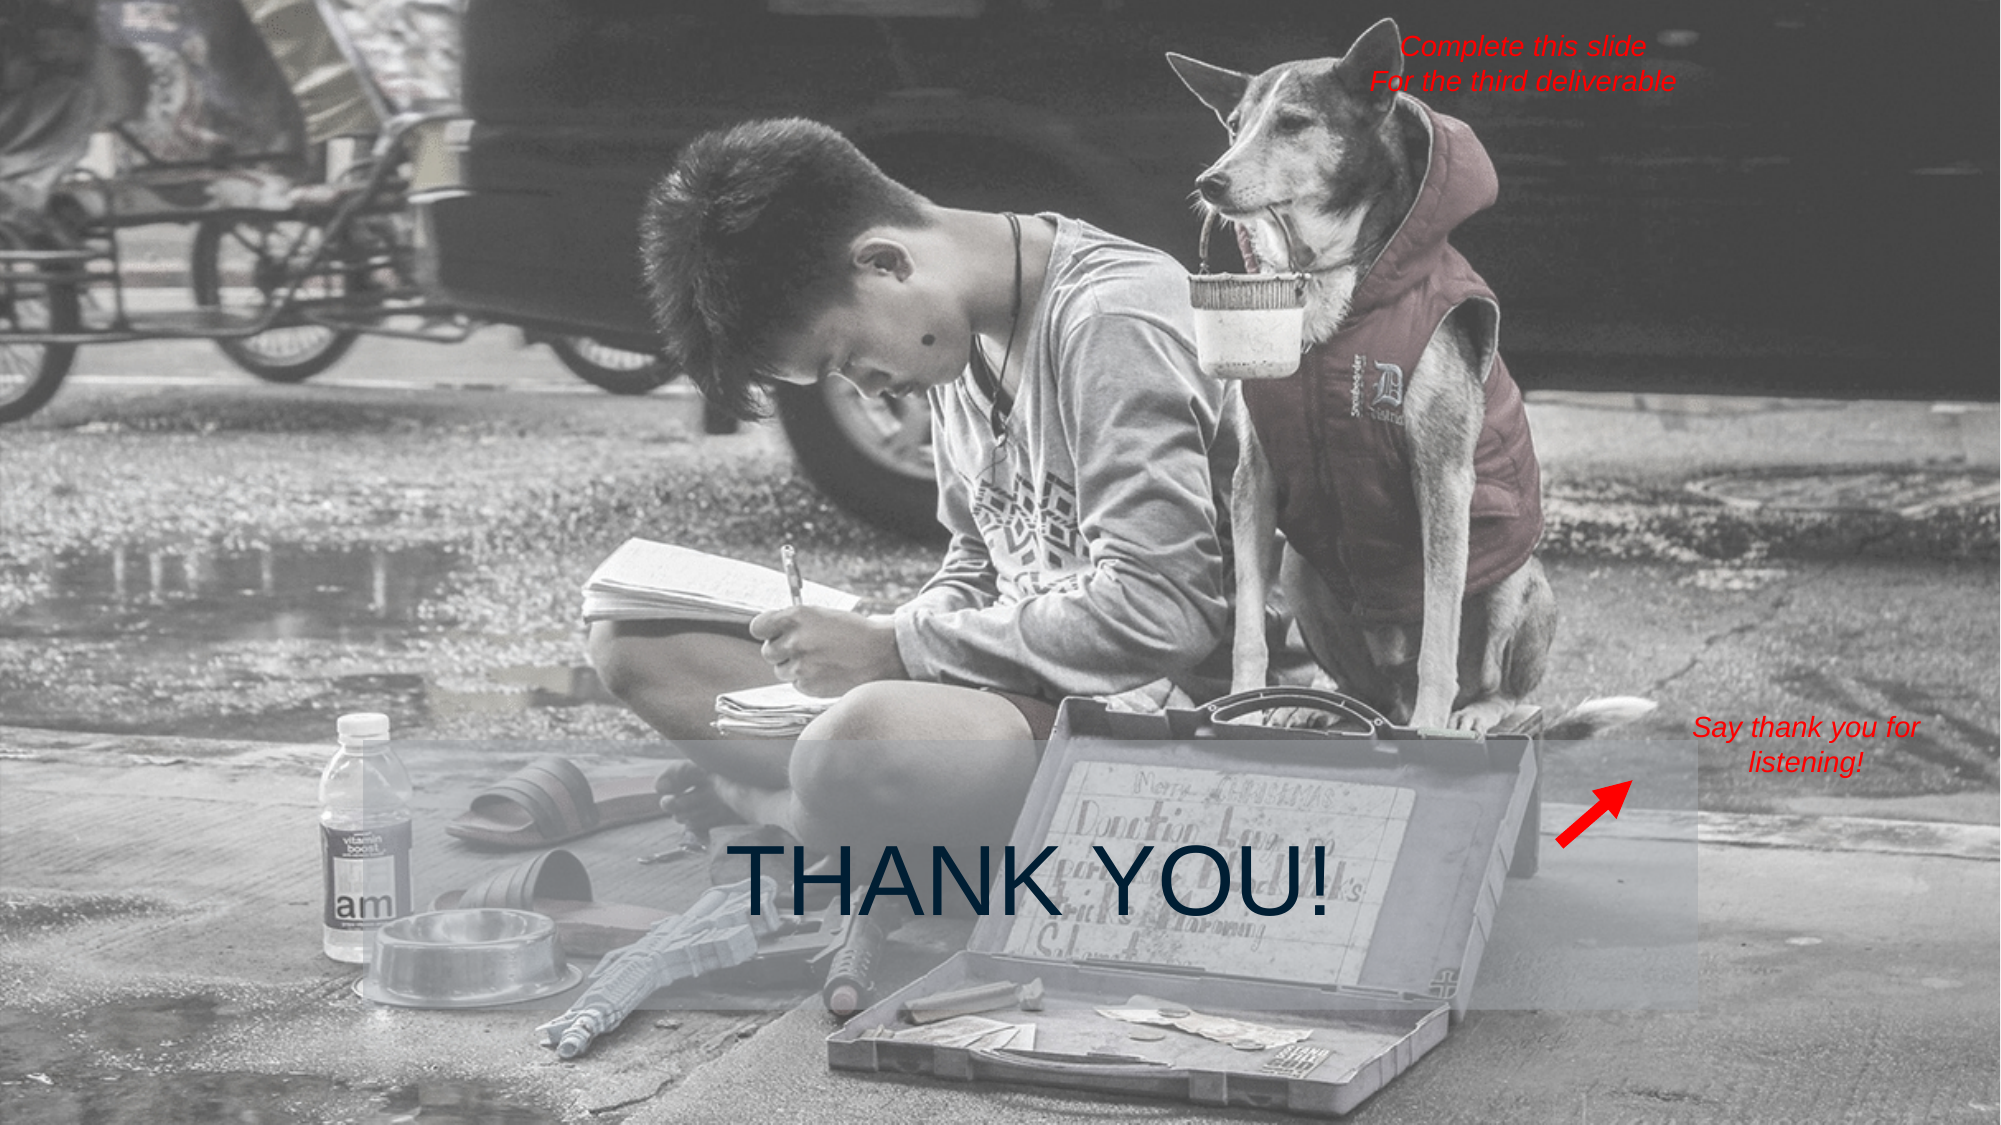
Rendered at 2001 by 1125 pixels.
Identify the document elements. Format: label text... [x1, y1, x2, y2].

text_box Say thank you for listening! [1632, 700, 1980, 786]
text_box Complete this slide For the third deliverable [1350, 20, 1697, 105]
text_box [1558, 780, 1633, 845]
picture [0, 0, 2001, 1125]
text_box THANK YOU! [363, 740, 1698, 1010]
